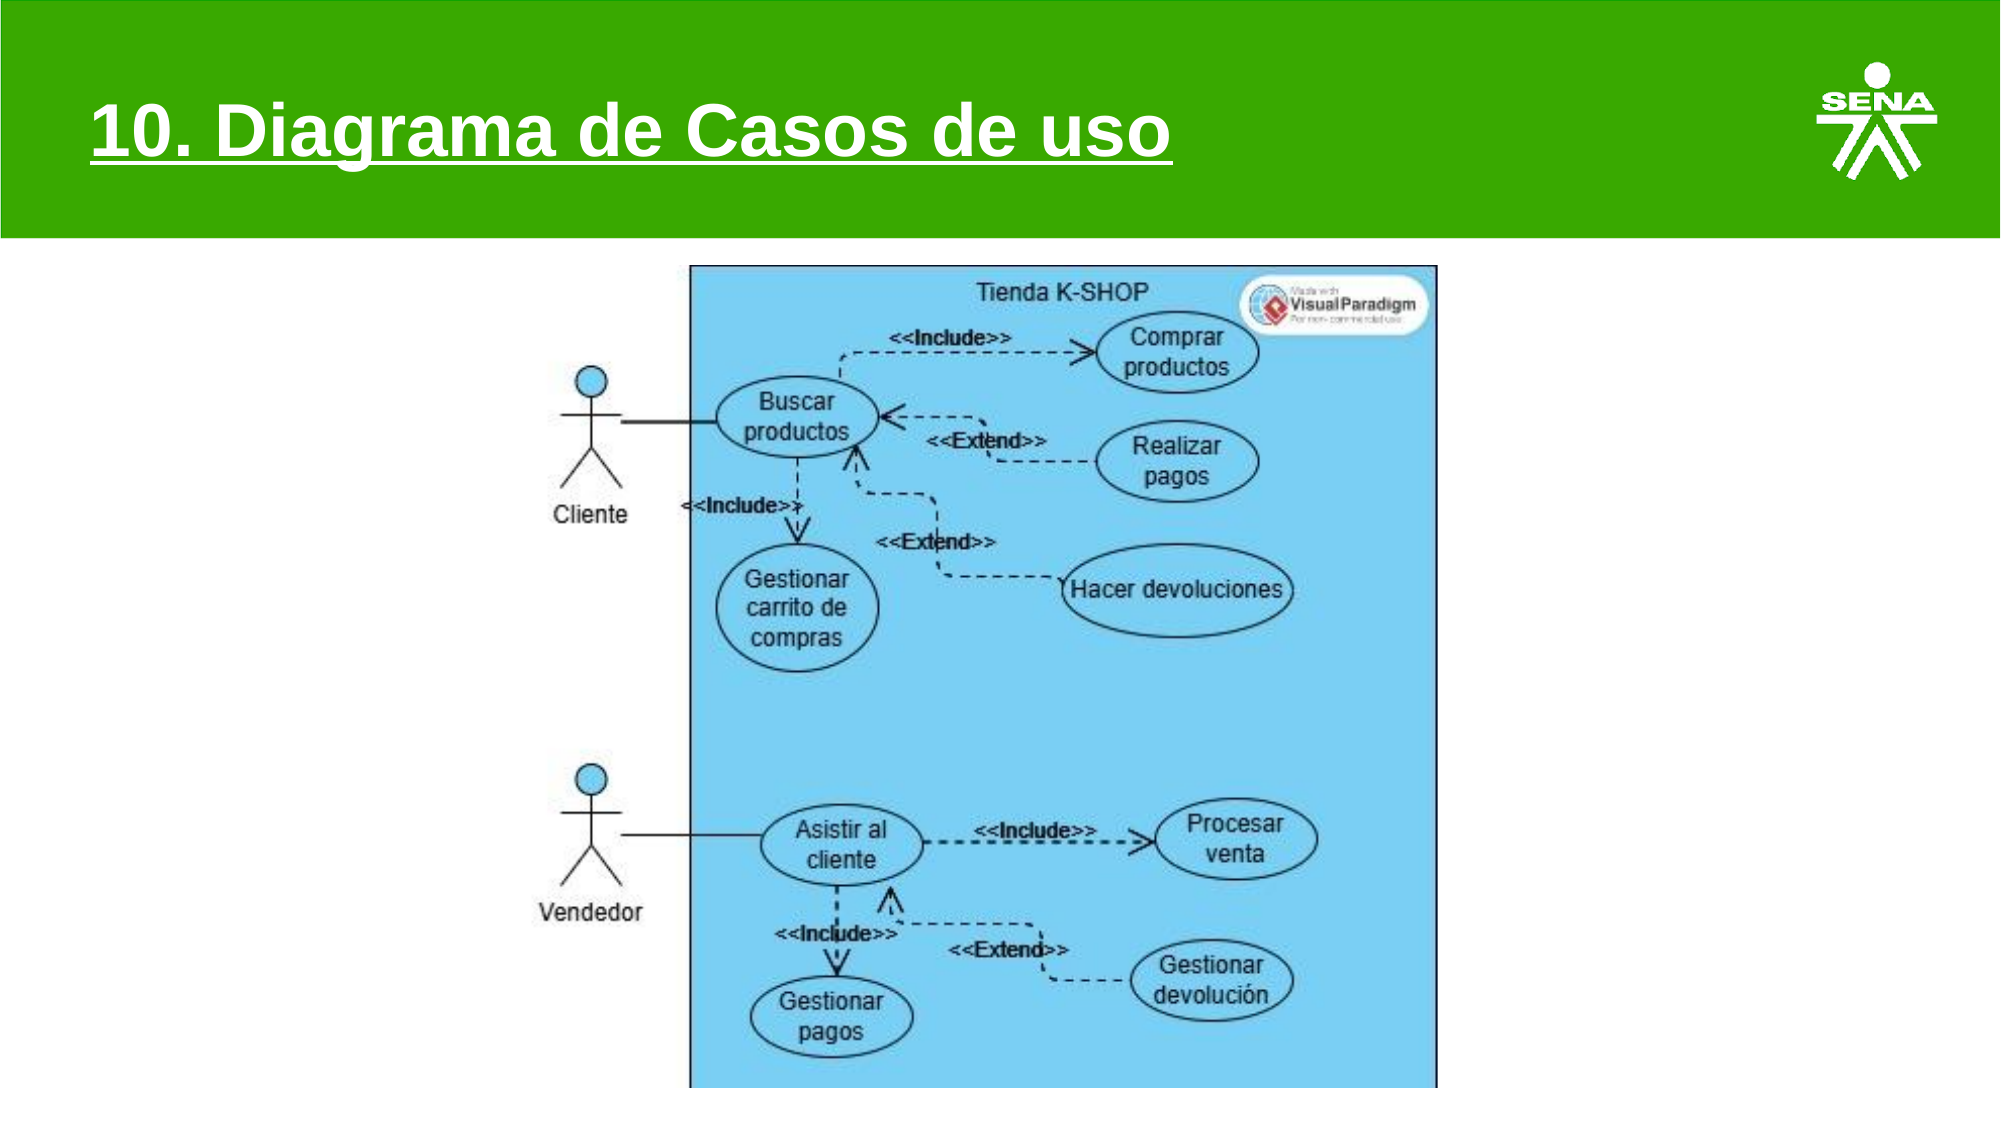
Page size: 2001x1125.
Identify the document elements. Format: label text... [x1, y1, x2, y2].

picture [0, 0, 2001, 1125]
title 10. Diagrama de Casos de uso [74, 18, 1968, 236]
